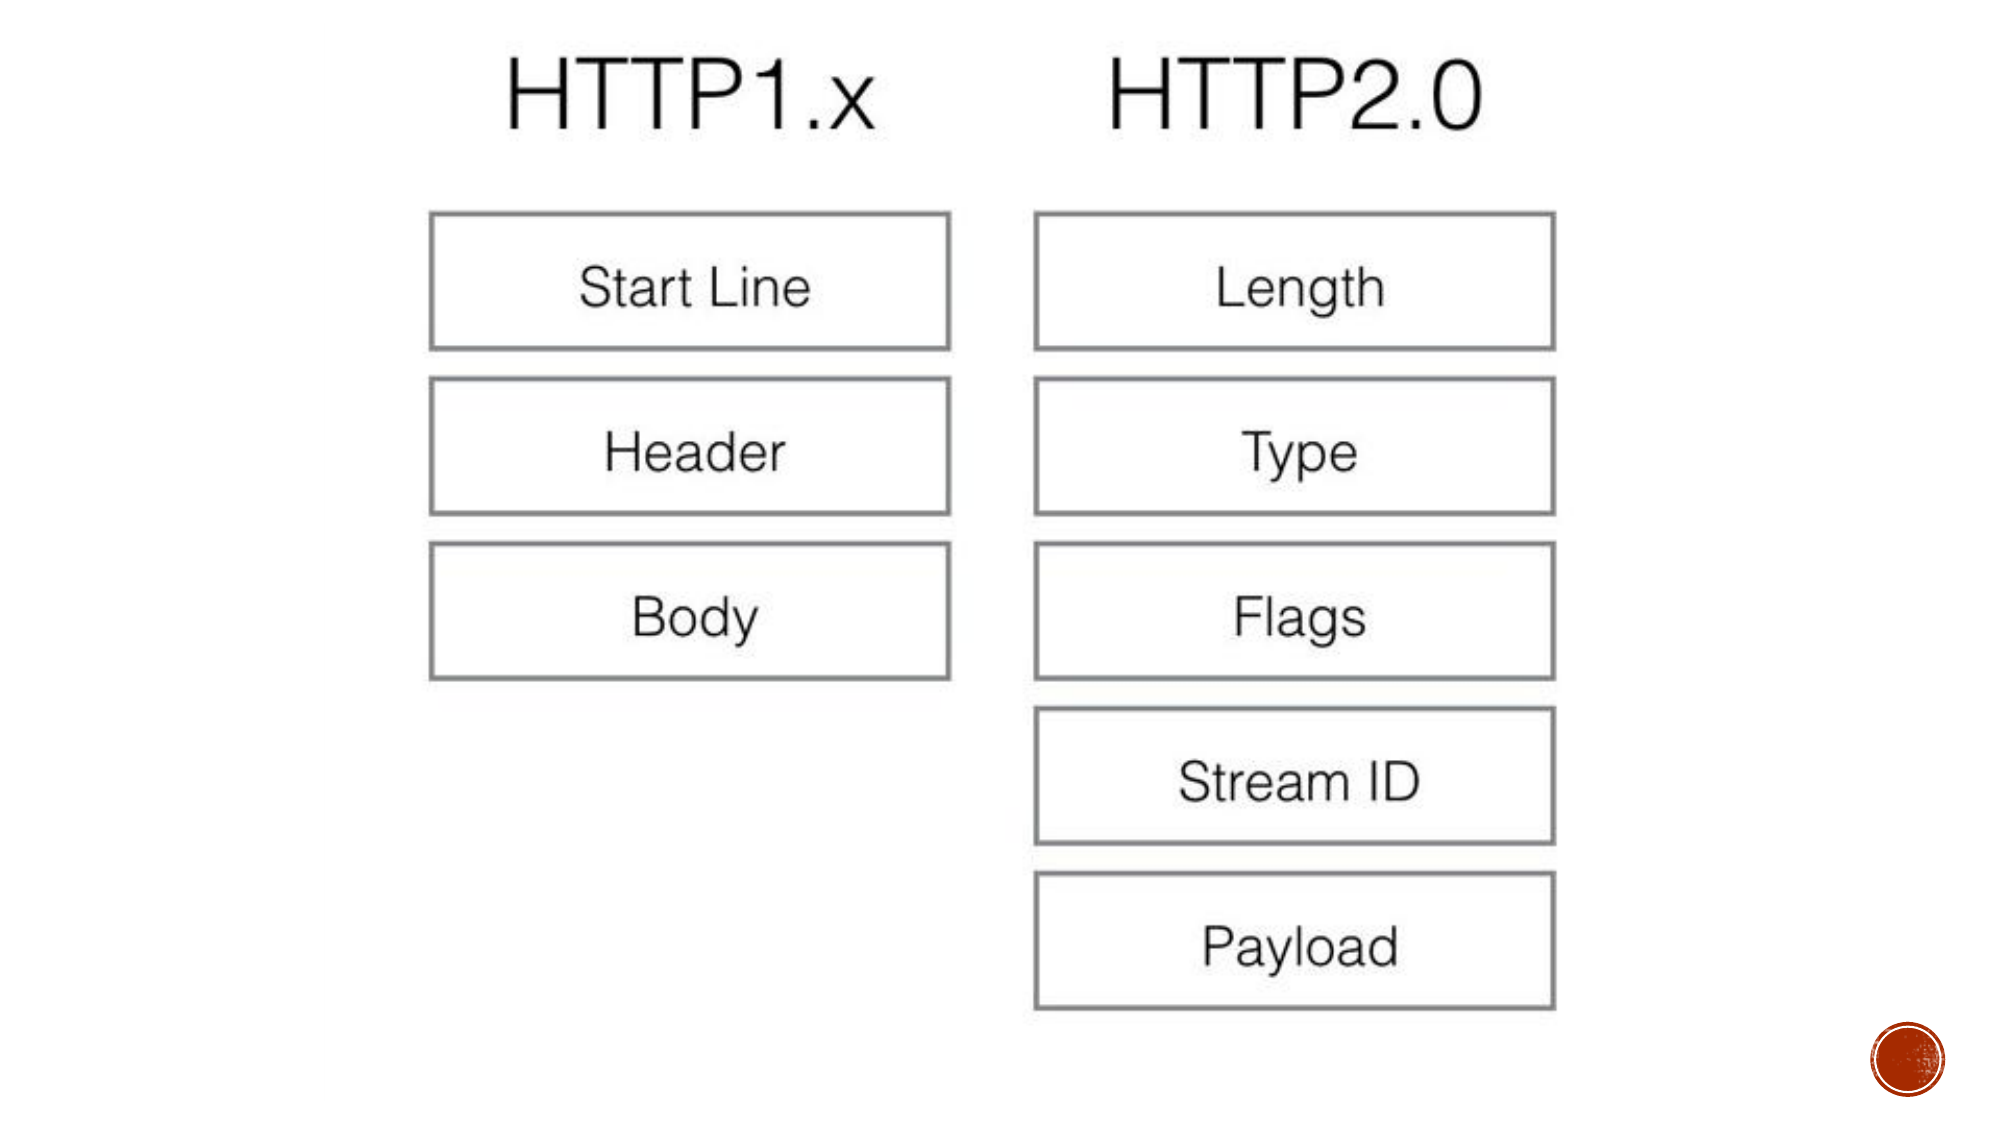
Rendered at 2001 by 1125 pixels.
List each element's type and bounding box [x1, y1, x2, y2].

picture [323, 23, 1676, 1101]
